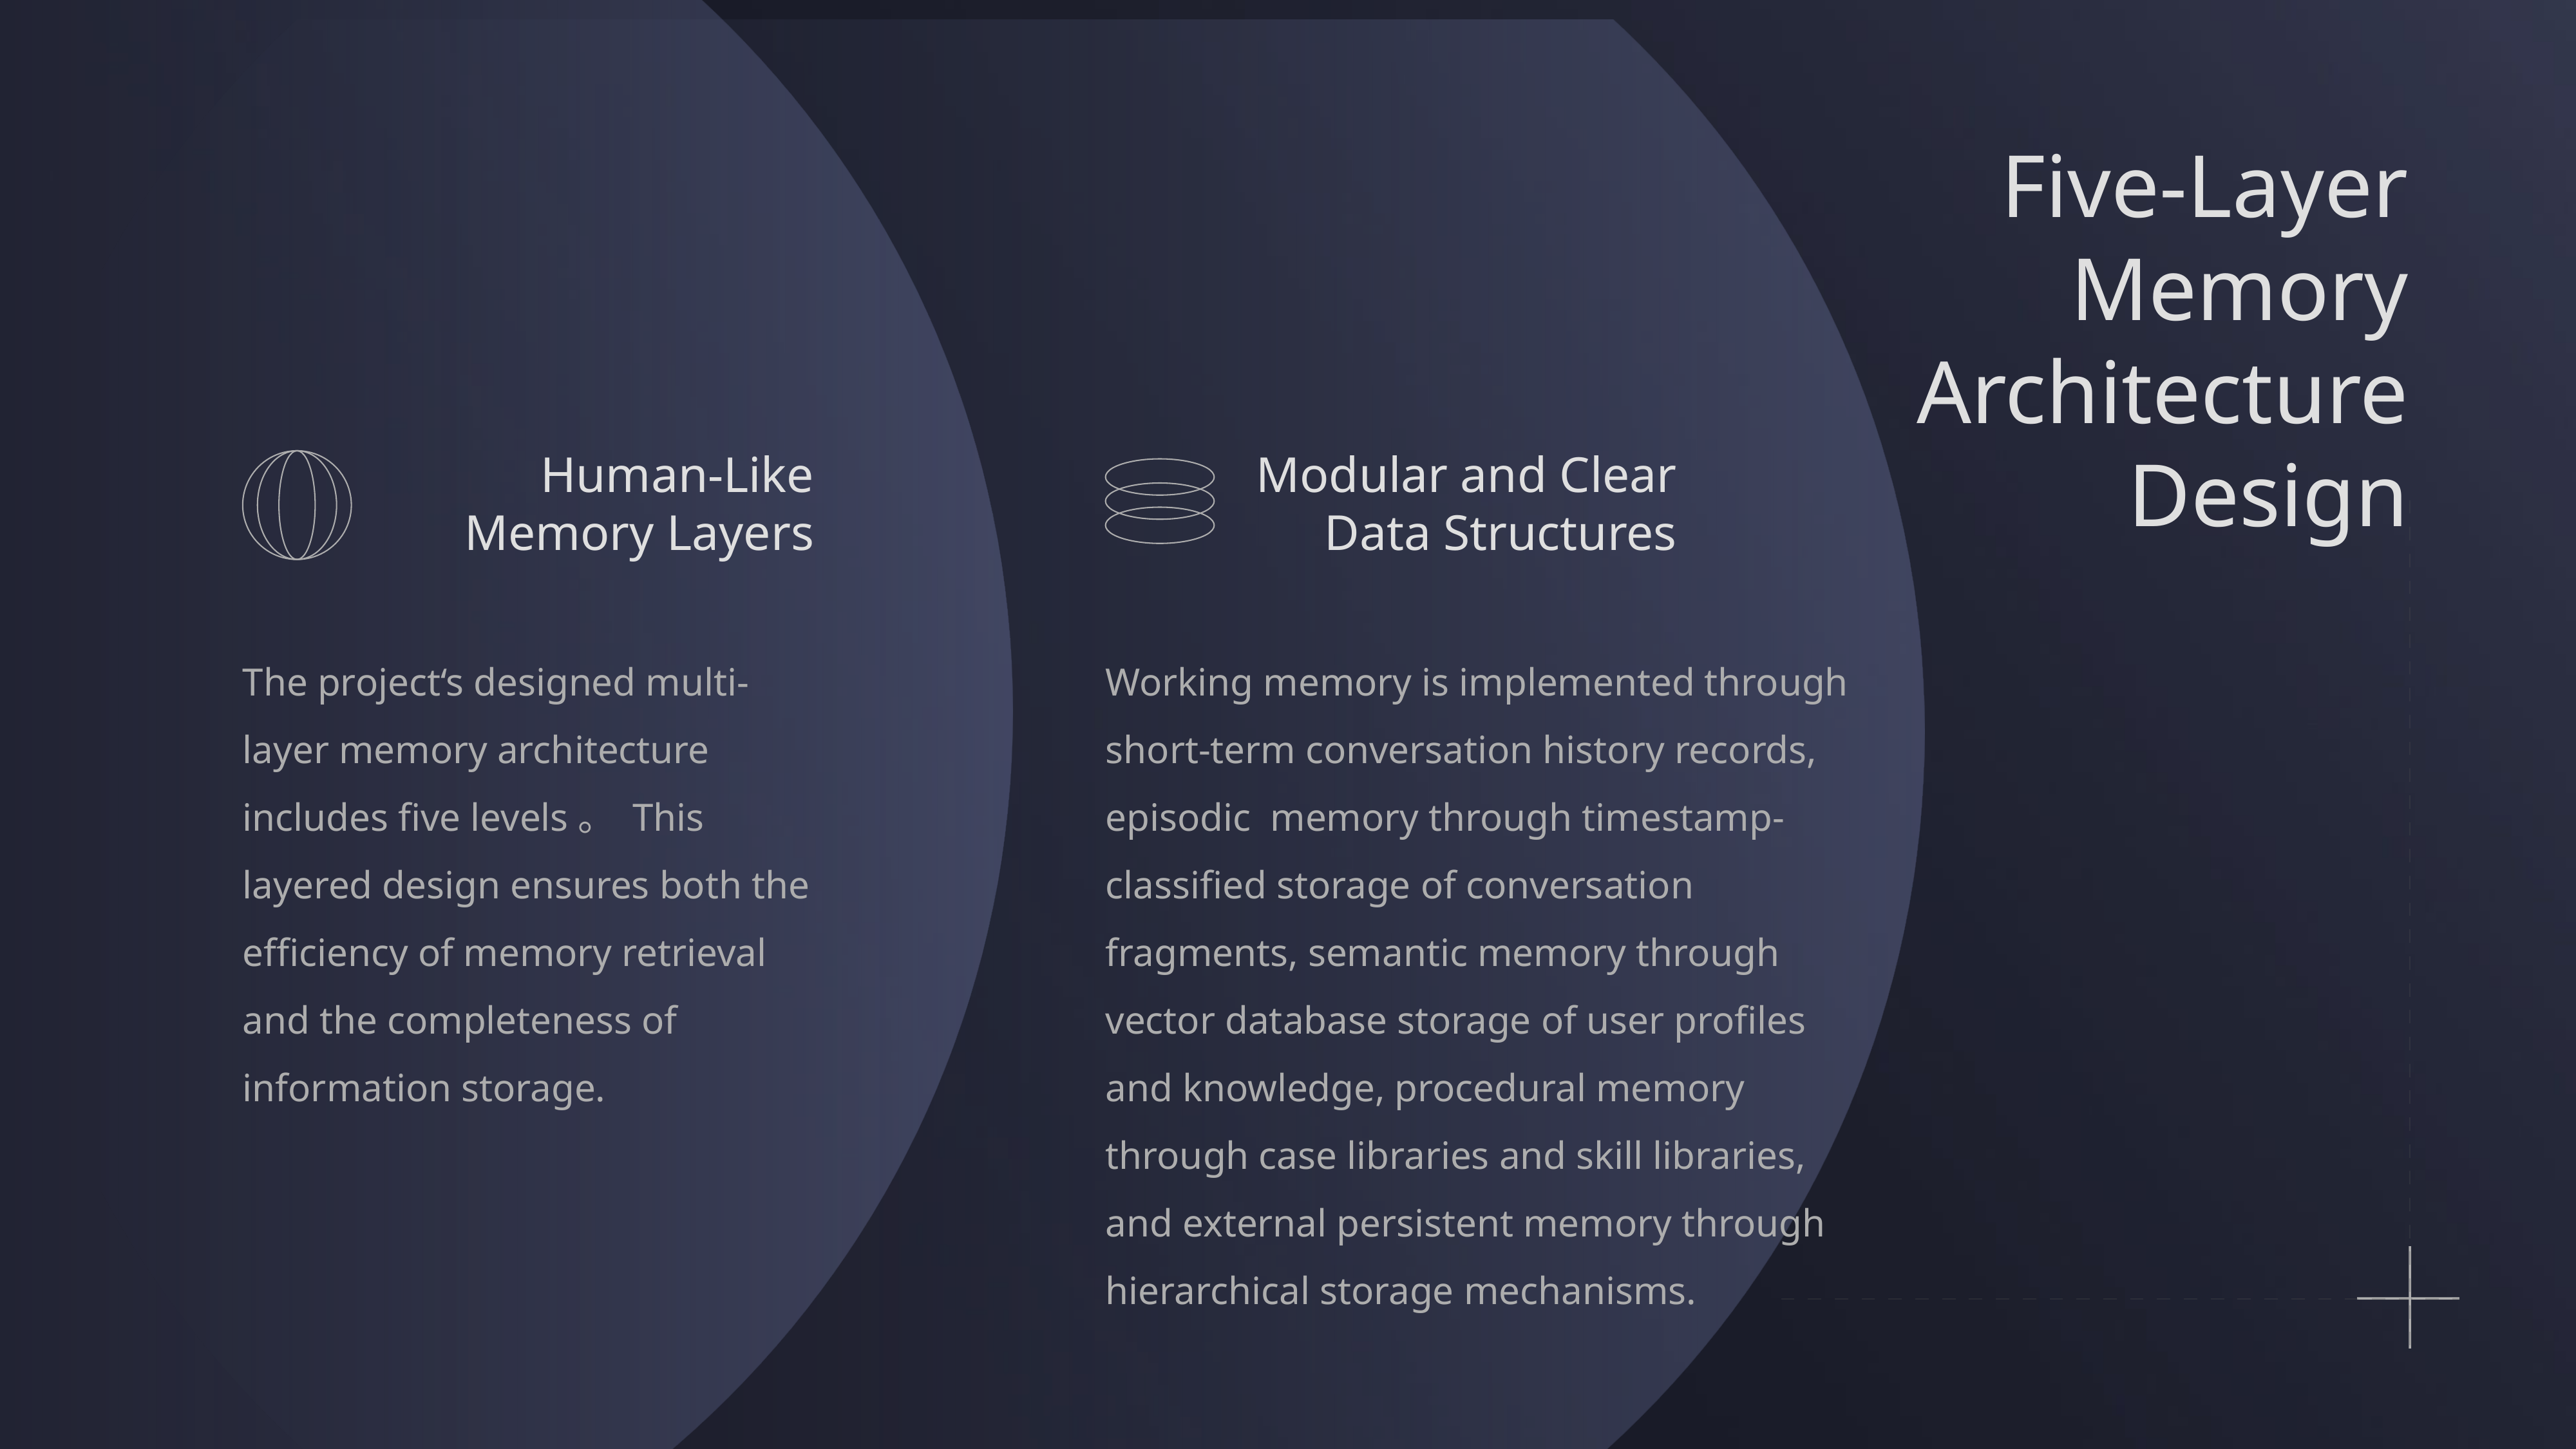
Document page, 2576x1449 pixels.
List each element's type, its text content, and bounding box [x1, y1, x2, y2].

picture [0, 0, 2576, 1449]
text_box Five-Layer Memory Architecture Design [1925, 131, 2409, 387]
